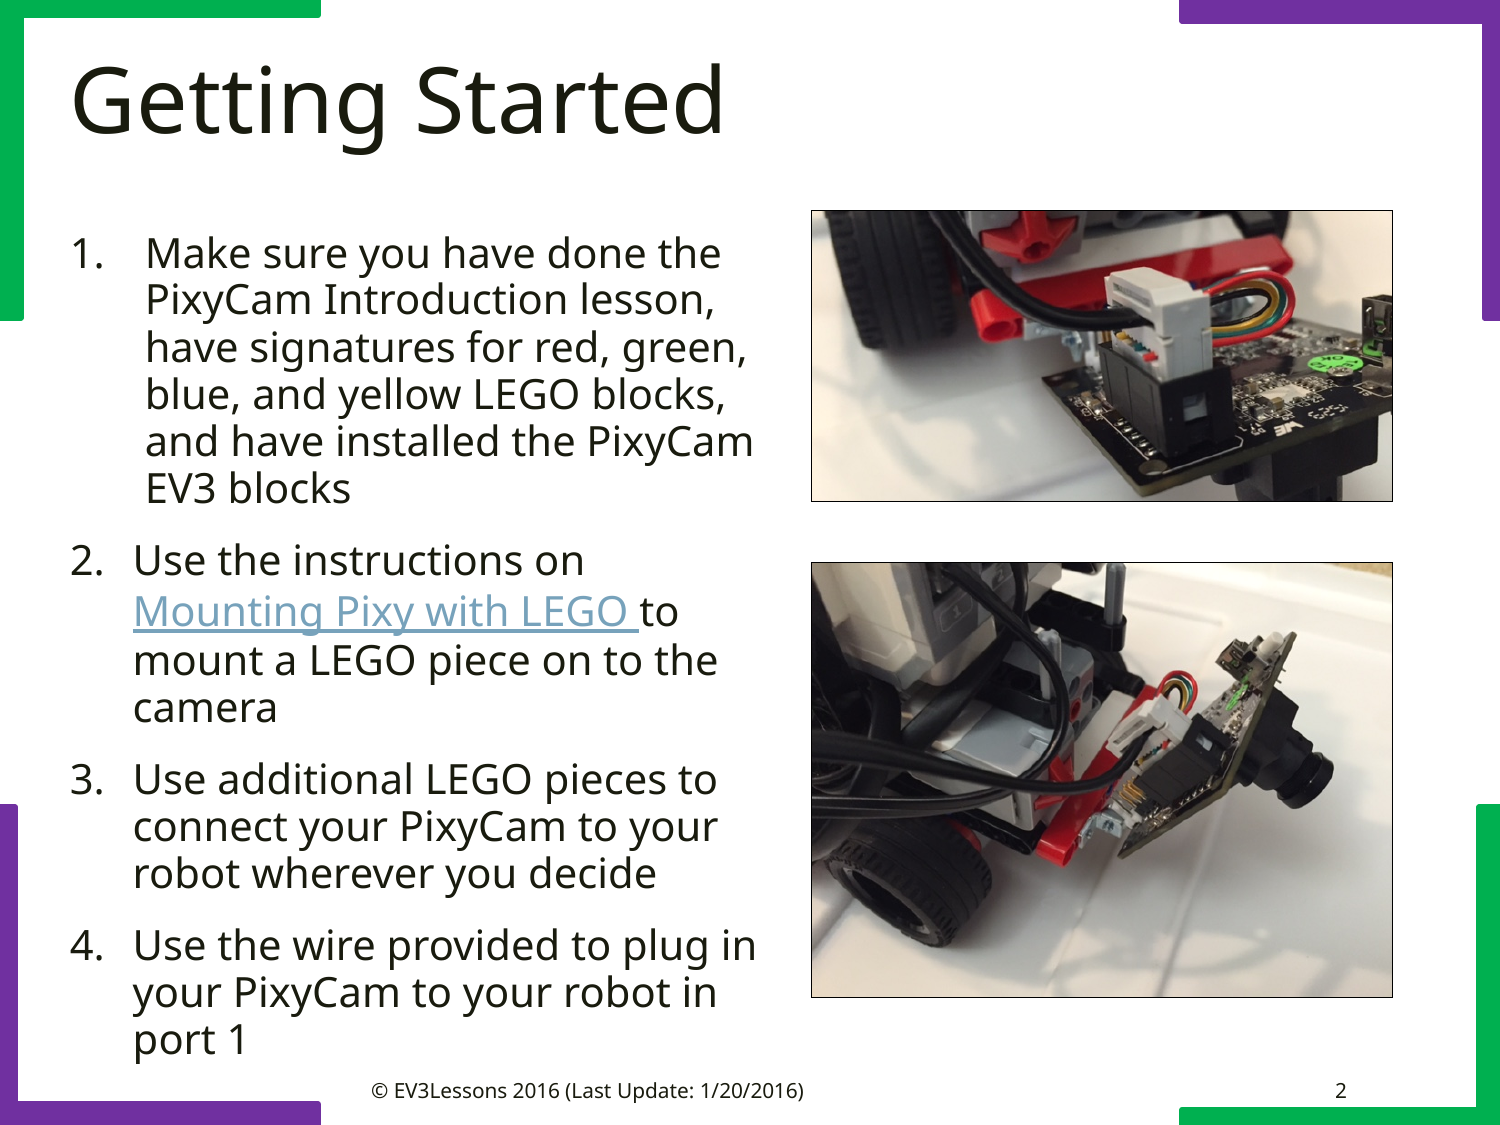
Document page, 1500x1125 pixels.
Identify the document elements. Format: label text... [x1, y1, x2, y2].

title Getting Started [54, 47, 1442, 185]
picture [811, 210, 1393, 502]
list Make sure you have done the PixyCam Introduction lesson, have signatures for red, green, blue, and yellow LEGO blocks, and have installed the PixyCam EV3 blocks Use the instructions on Mounting Pixy with LEGO to mount a LEGO piece on to the camera Use additional LEGO pieces to connect your PixyCam to your robot wherever you decide Use the wire provided to plug in your PixyCam to your robot in port 1 [54, 222, 775, 1024]
slide_number 2 [1165, 1058, 1362, 1125]
picture [811, 562, 1393, 998]
footer © EV3Lessons 2016 (Last Update: 1/20/2016) [355, 1058, 1129, 1125]
